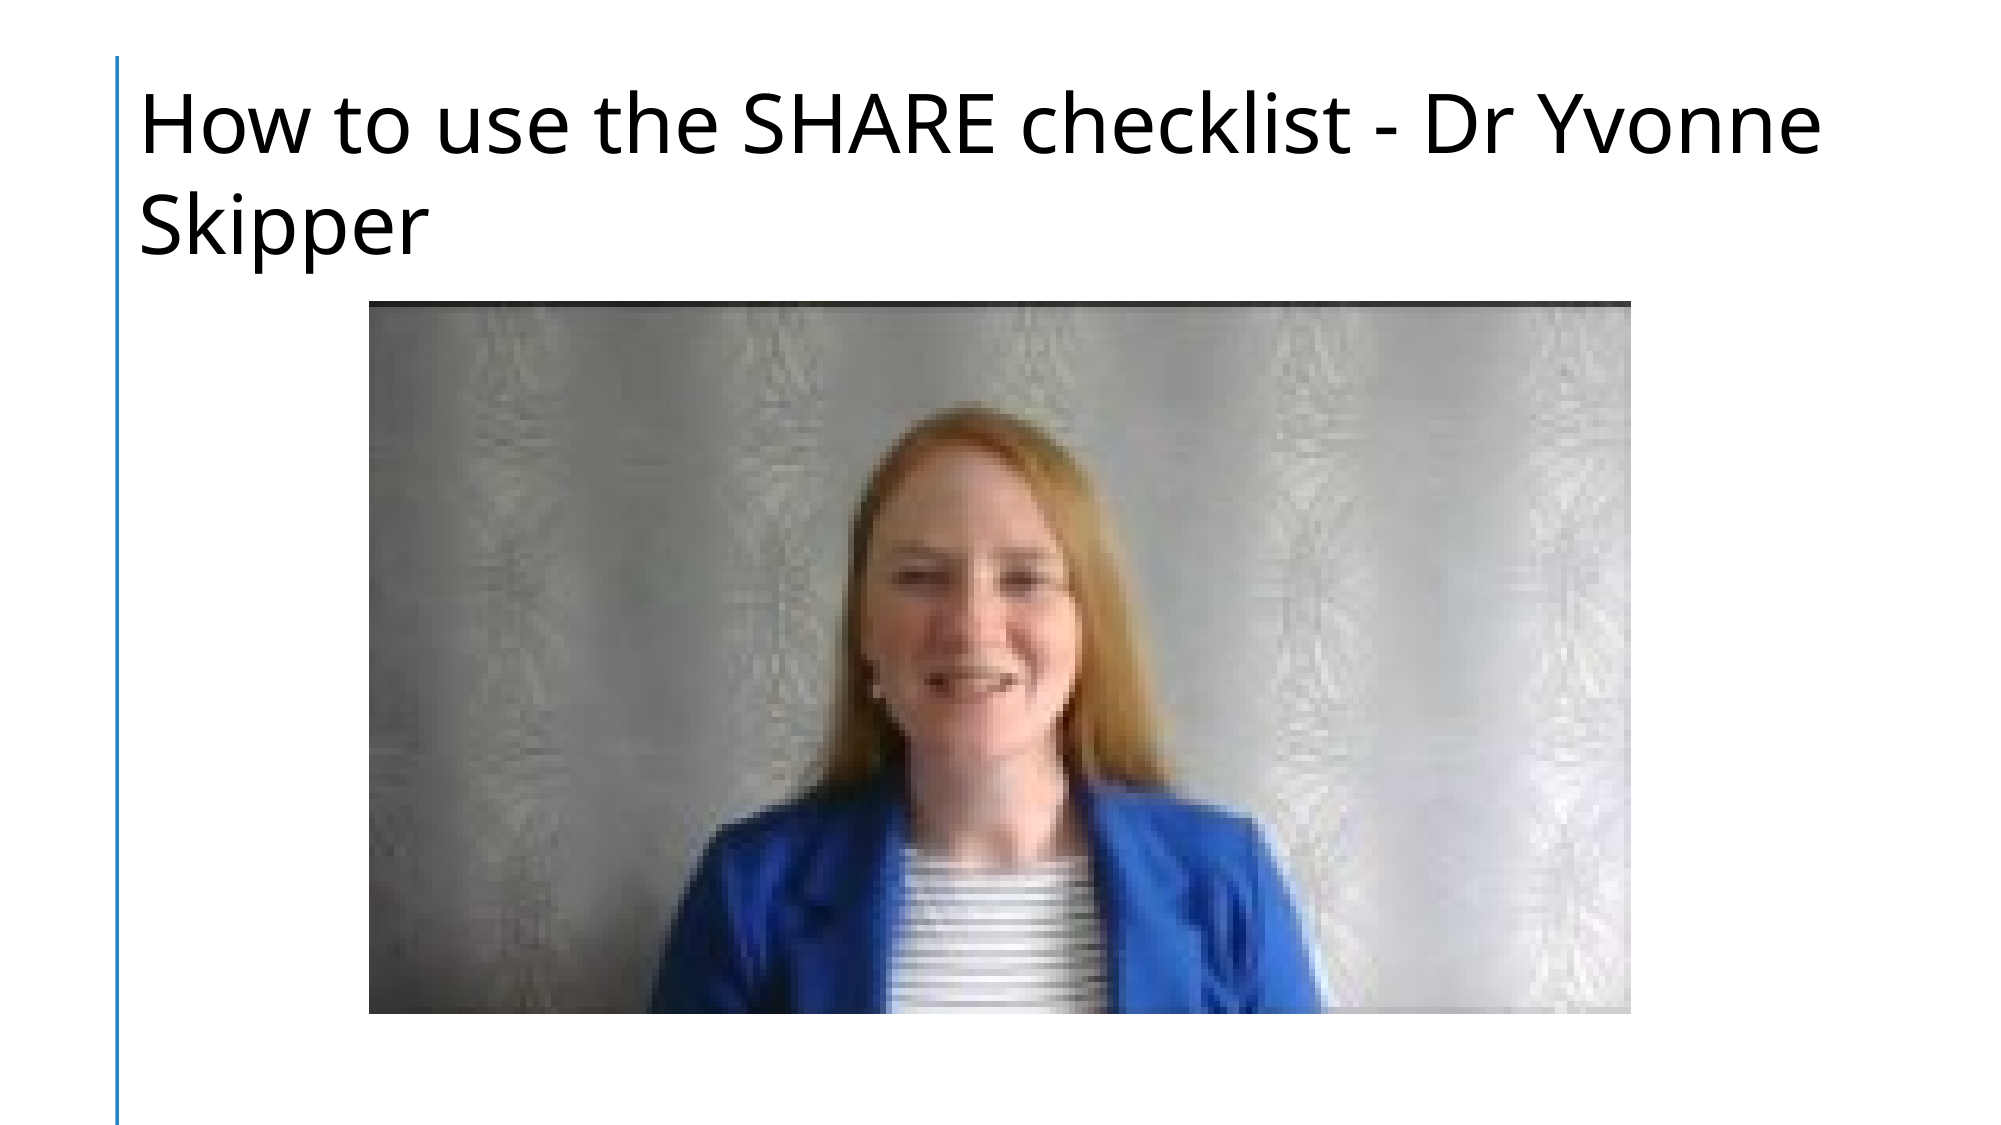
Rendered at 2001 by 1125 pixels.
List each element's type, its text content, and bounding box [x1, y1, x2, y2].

title How to use the SHARE checklist - Dr Yvonne Skipper [123, 65, 2000, 283]
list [368, 300, 1632, 1015]
